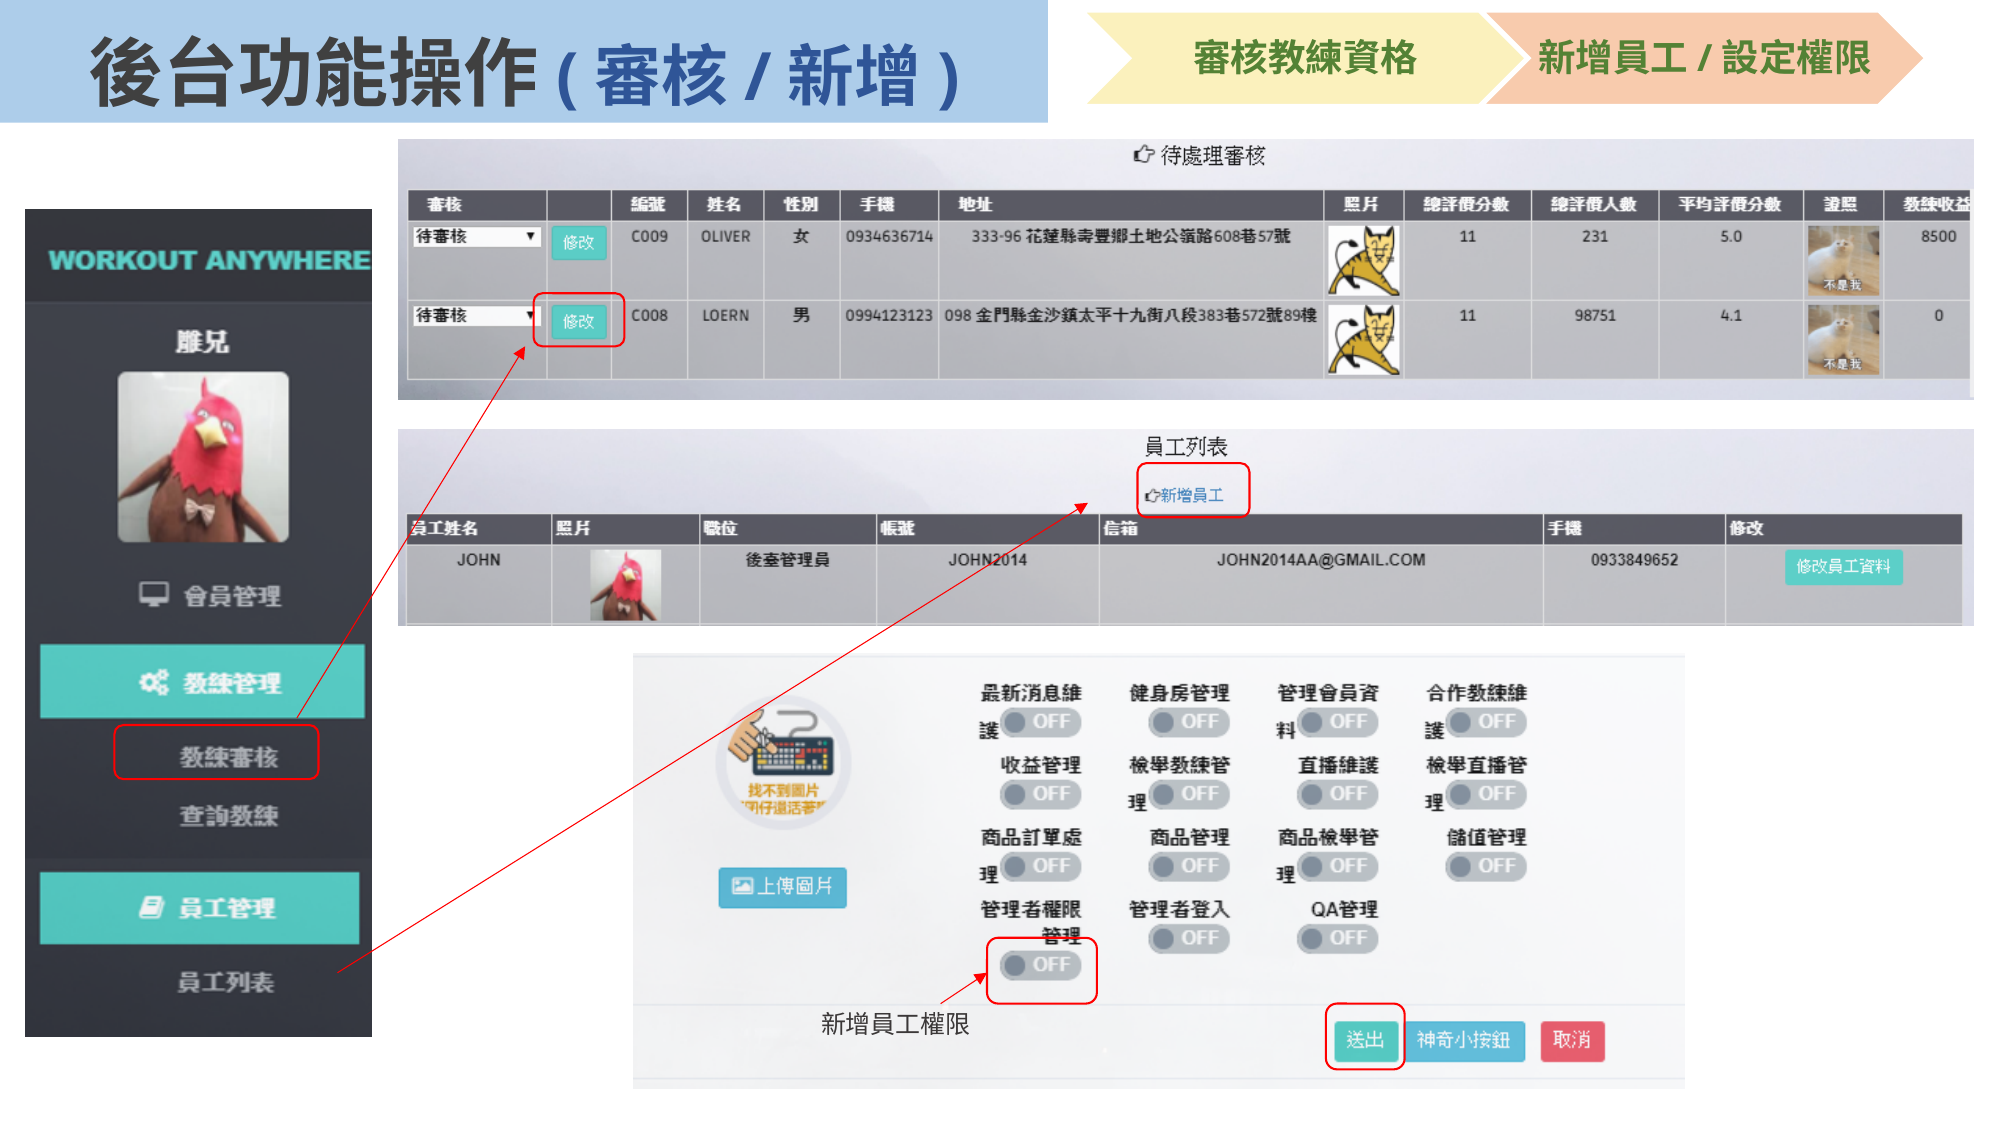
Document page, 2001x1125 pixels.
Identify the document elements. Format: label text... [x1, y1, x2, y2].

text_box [940, 972, 988, 1004]
picture [633, 653, 1685, 1089]
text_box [296, 346, 526, 718]
picture [526, 429, 1974, 626]
text_box 後台功能操作(審核/新增) [0, 0, 1048, 123]
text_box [1082, 10, 1928, 106]
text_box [337, 502, 1088, 973]
picture [398, 139, 1974, 400]
picture [25, 209, 372, 1037]
